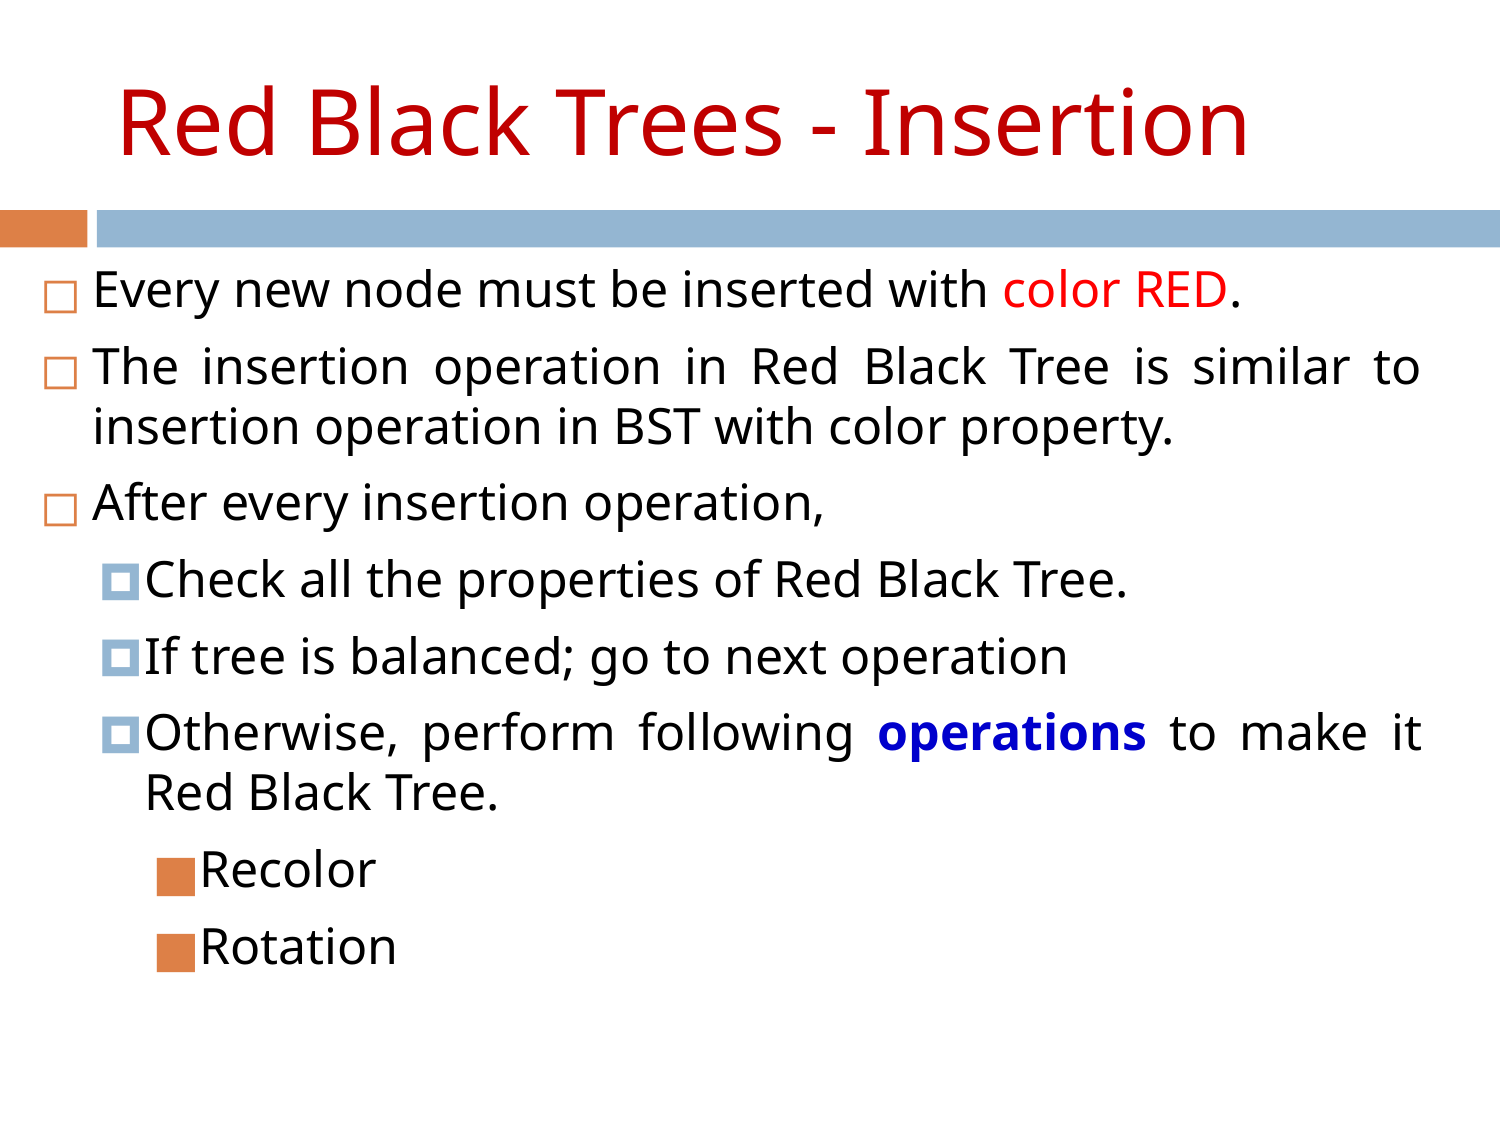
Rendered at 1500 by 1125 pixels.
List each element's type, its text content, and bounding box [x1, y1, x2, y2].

list Every new node must be inserted with color RED. The insertion operation in Red Black Tree is similar to insertion operation in BST with color property. After every insertion operation, Check all the properties of Red Black Tree. If tree is balanced; go to next operation Otherwise, perform following operations to make it Red Black Tree. Recolor Rotation [24, 249, 1438, 1053]
title Red Black Trees - Insertion [100, 37, 1438, 200]
